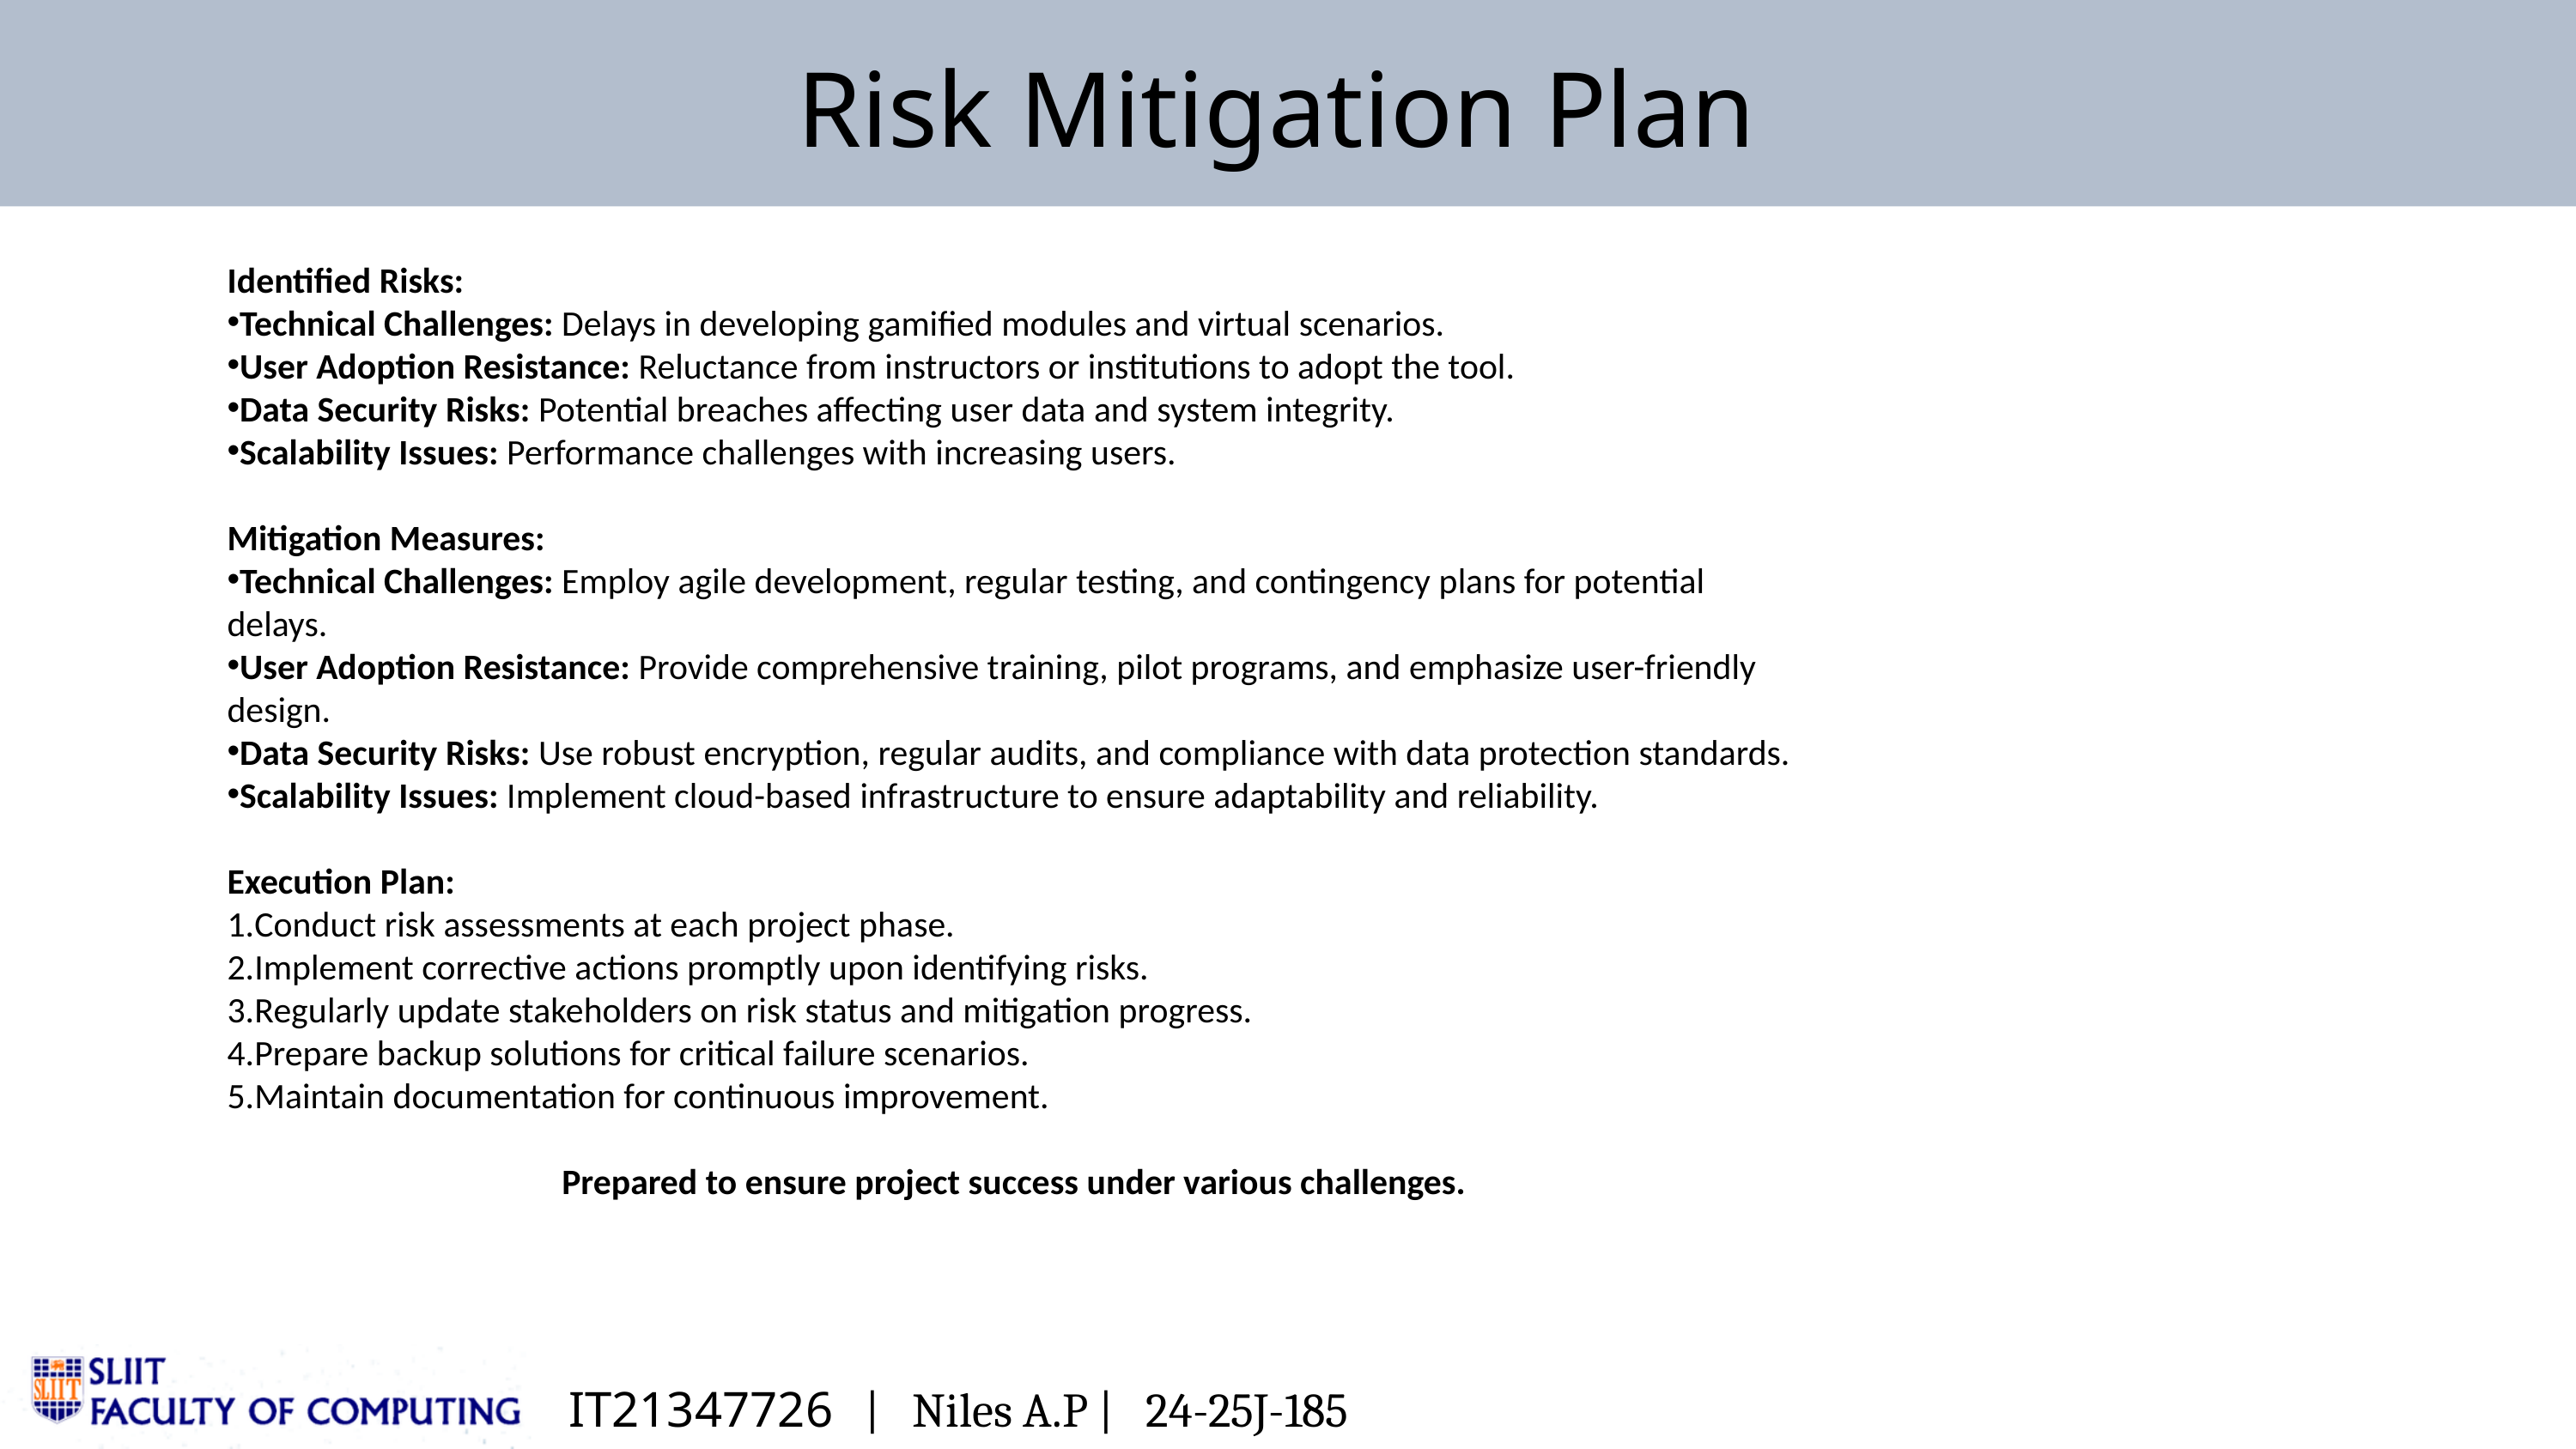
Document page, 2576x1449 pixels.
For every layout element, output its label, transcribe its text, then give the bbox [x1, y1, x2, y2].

text_box Identified Risks: Technical Challenges: Delays in developing gamified modules and virtual scenarios. User Adoption Resistance: Reluctance from instructors or institutions to adopt the tool. Data Security Risks: Potential breaches affecting user data and system integrity. Scalability Issues: Performance challenges with increasing users. Mitigation Measures: Technical Challenges: Employ agile development, regular testing, and contingency plans for potential delays. User Adoption Resistance: Provide comprehensive training, pilot programs, and emphasize user-friendly design. Data Security Risks: Use robust encryption, regular audits, and compliance with data protection standards. Scalability Issues: Implement cloud-based infrastructure to ensure adaptability and reliability. Execution Plan: Conduct risk assessments at each project phase. Implement corrective actions promptly upon identifying risks. Regularly update stakeholders on risk status and mitigation progress. Prepare backup solutions for critical failure scenarios. Maintain documentation for continuous improvement. Prepared to ensure project success under various challenges. [214, 251, 1814, 1252]
text_box Risk Mitigation Plan [400, 43, 2153, 168]
text_box [0, 0, 2576, 207]
text_box [0, 1344, 532, 1449]
text_box IT21347726 | Niles A.P | 24-25J-185 [568, 1378, 1984, 1437]
